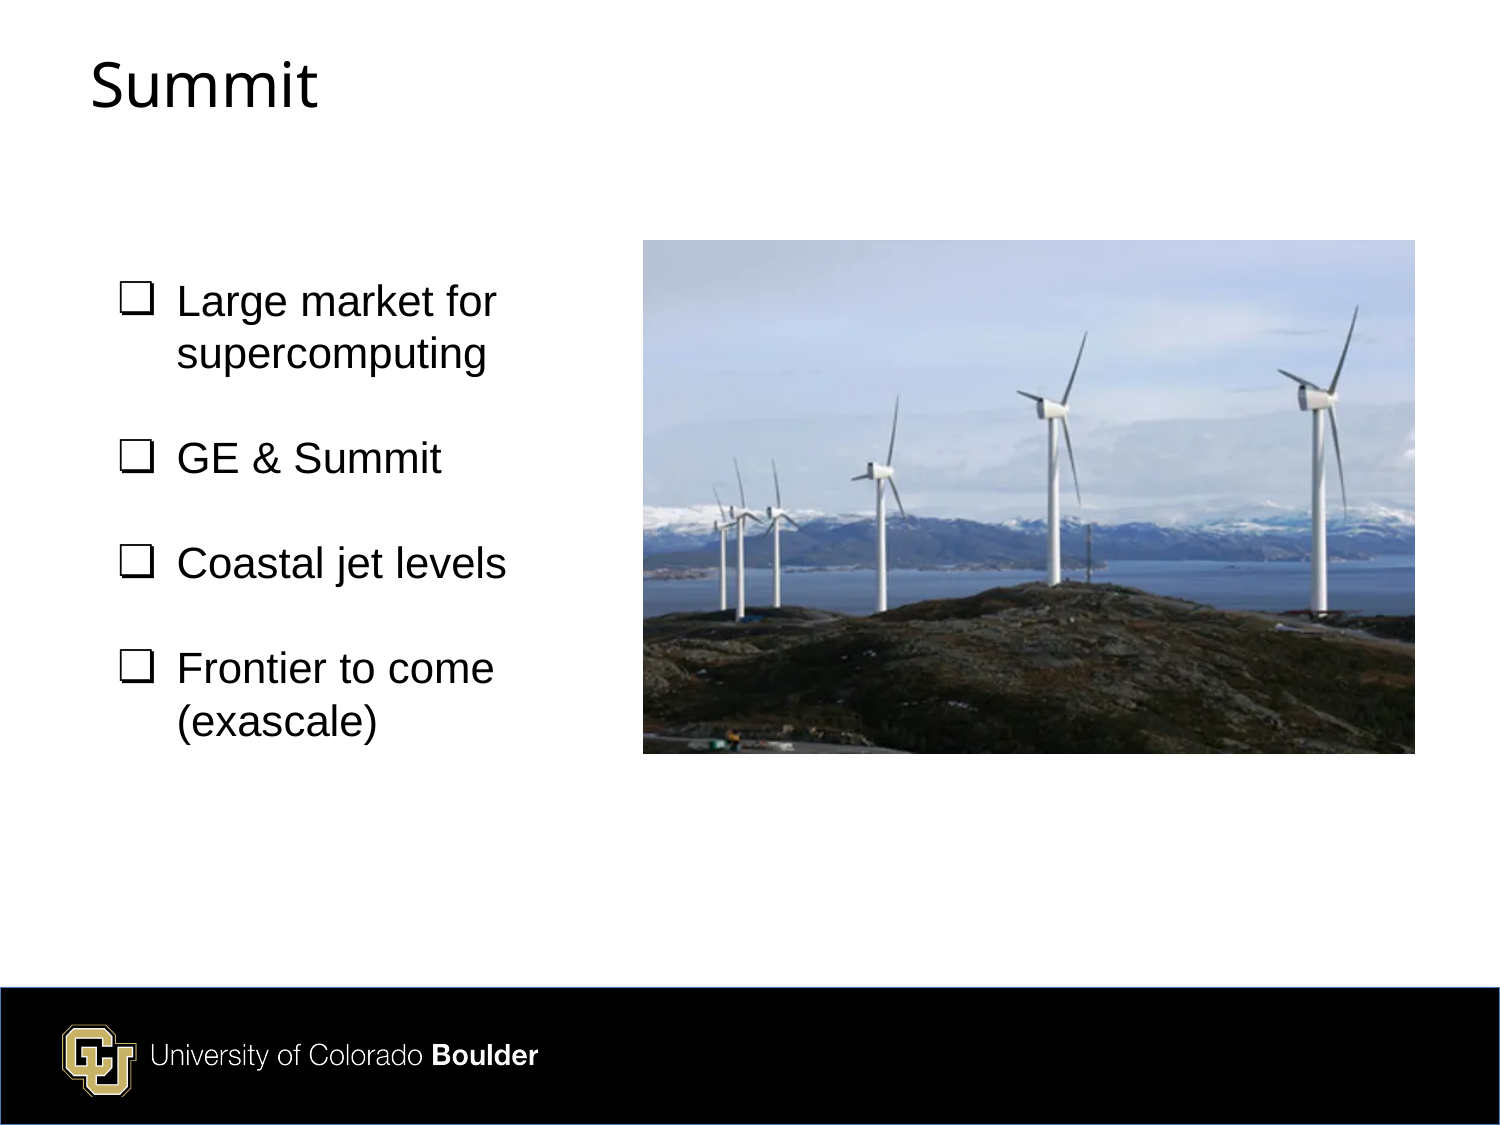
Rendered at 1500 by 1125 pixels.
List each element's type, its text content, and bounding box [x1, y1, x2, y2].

text_box Large market for supercomputing GE & Summit Coastal jet levels Frontier to come (exascale) [86, 257, 644, 772]
text_box Summit [74, 37, 1500, 154]
picture [62, 1024, 538, 1097]
picture [643, 239, 1415, 754]
